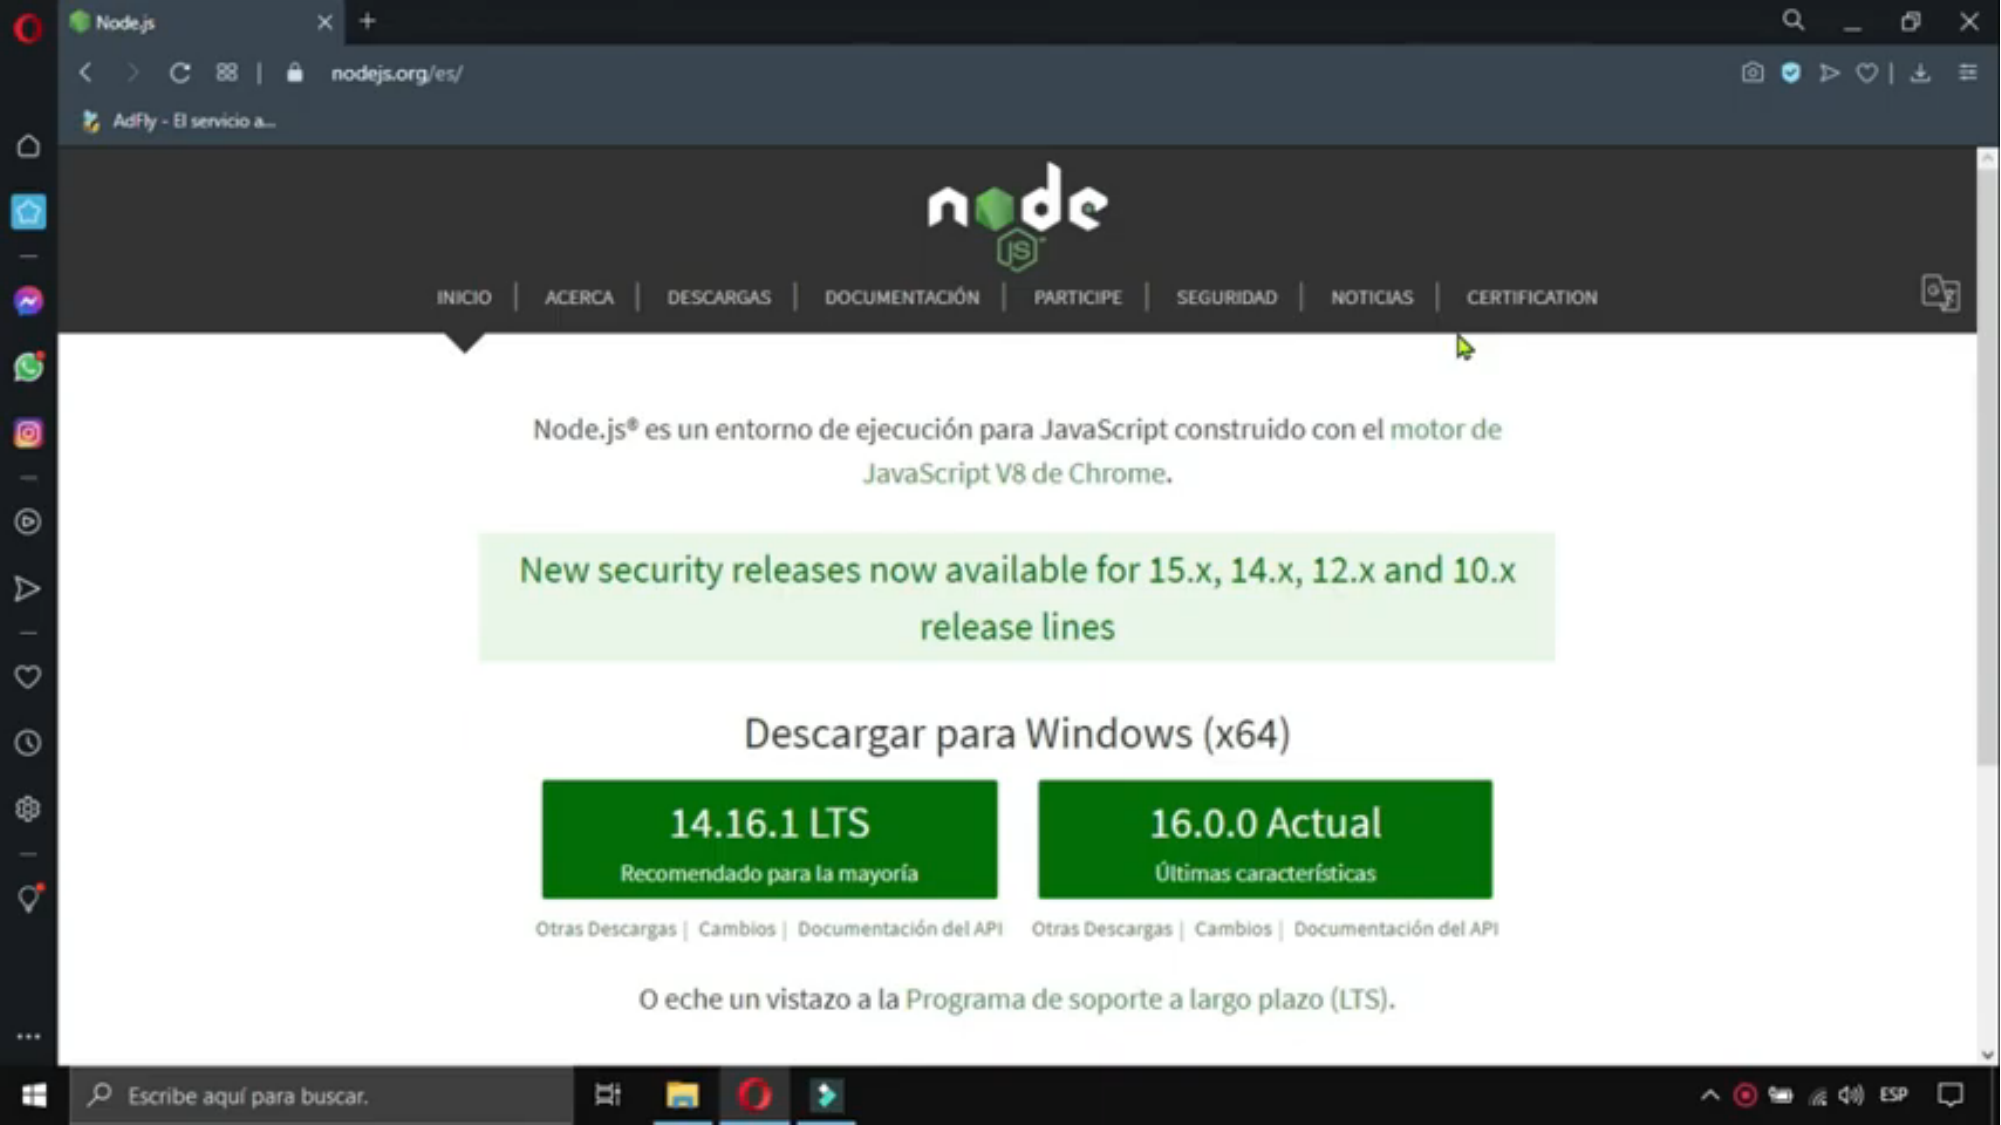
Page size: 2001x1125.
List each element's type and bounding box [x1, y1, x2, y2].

list [0, 0, 2000, 1125]
